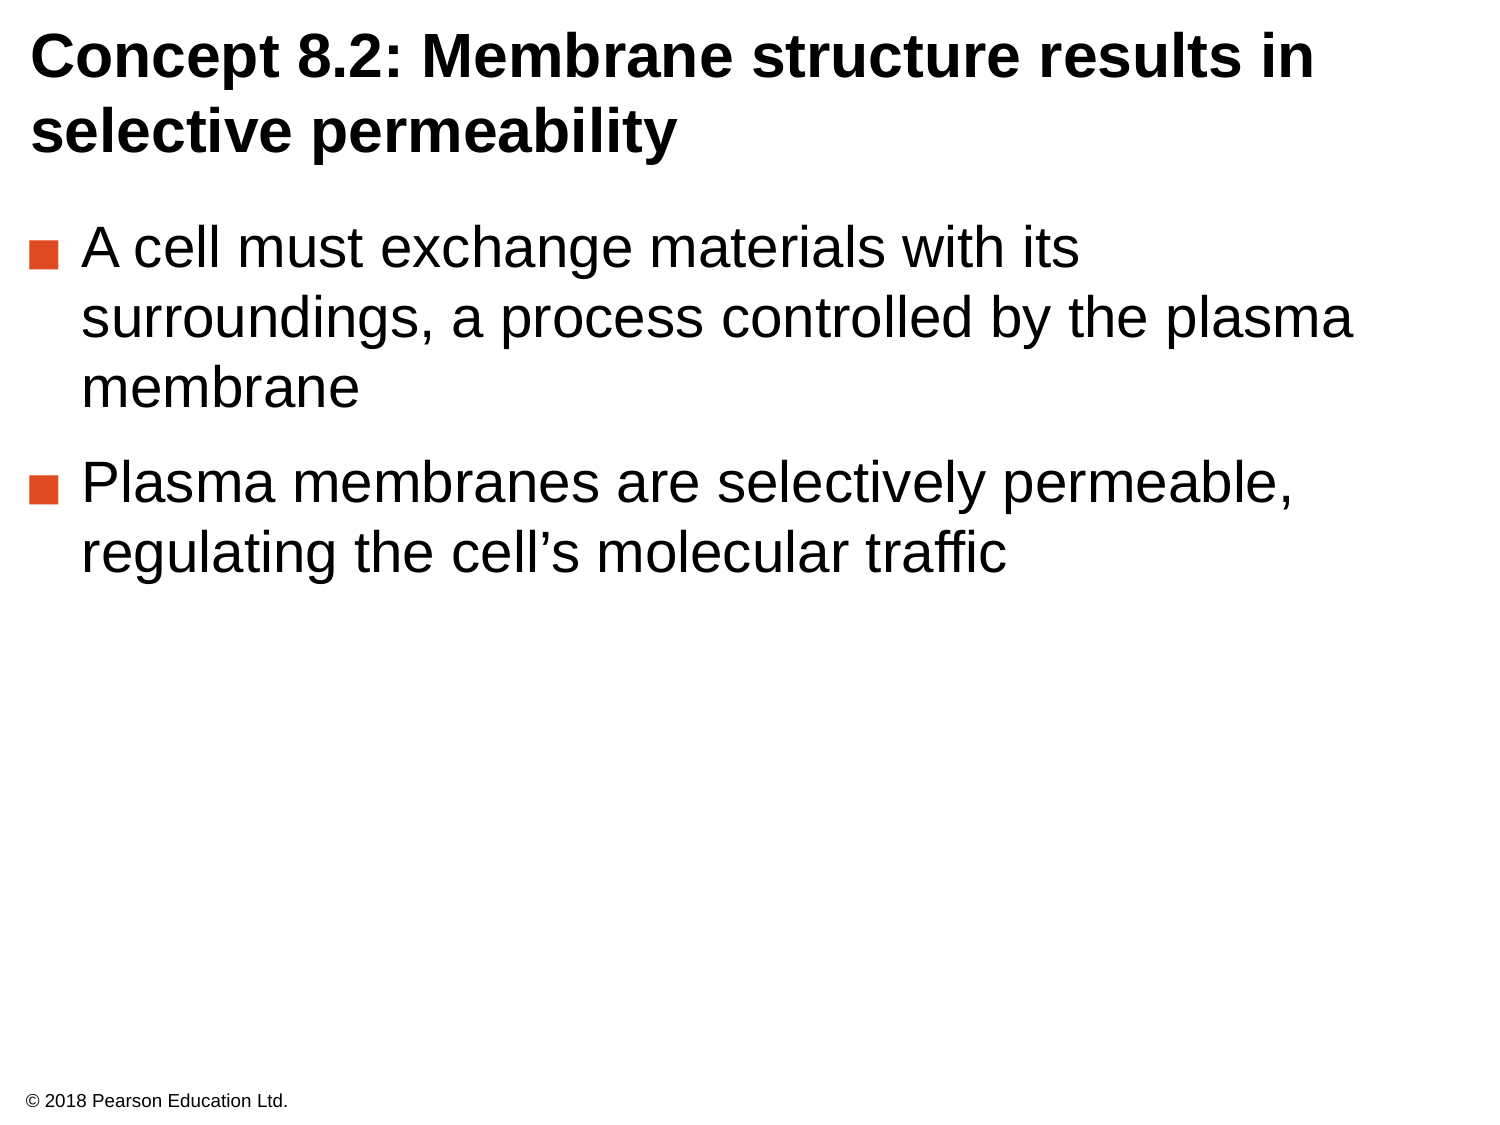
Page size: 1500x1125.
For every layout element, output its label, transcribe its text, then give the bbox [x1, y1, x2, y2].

list A cell must exchange materials with its surroundings, a process controlled by the plasma membrane Plasma membranes are selectively permeable, regulating the cell’s molecular traffic [24, 208, 1475, 1065]
footer © 2018 Pearson Education Ltd. [10, 1080, 518, 1119]
title Concept 8.2: Membrane structure results in selective permeability [0, 0, 1500, 182]
